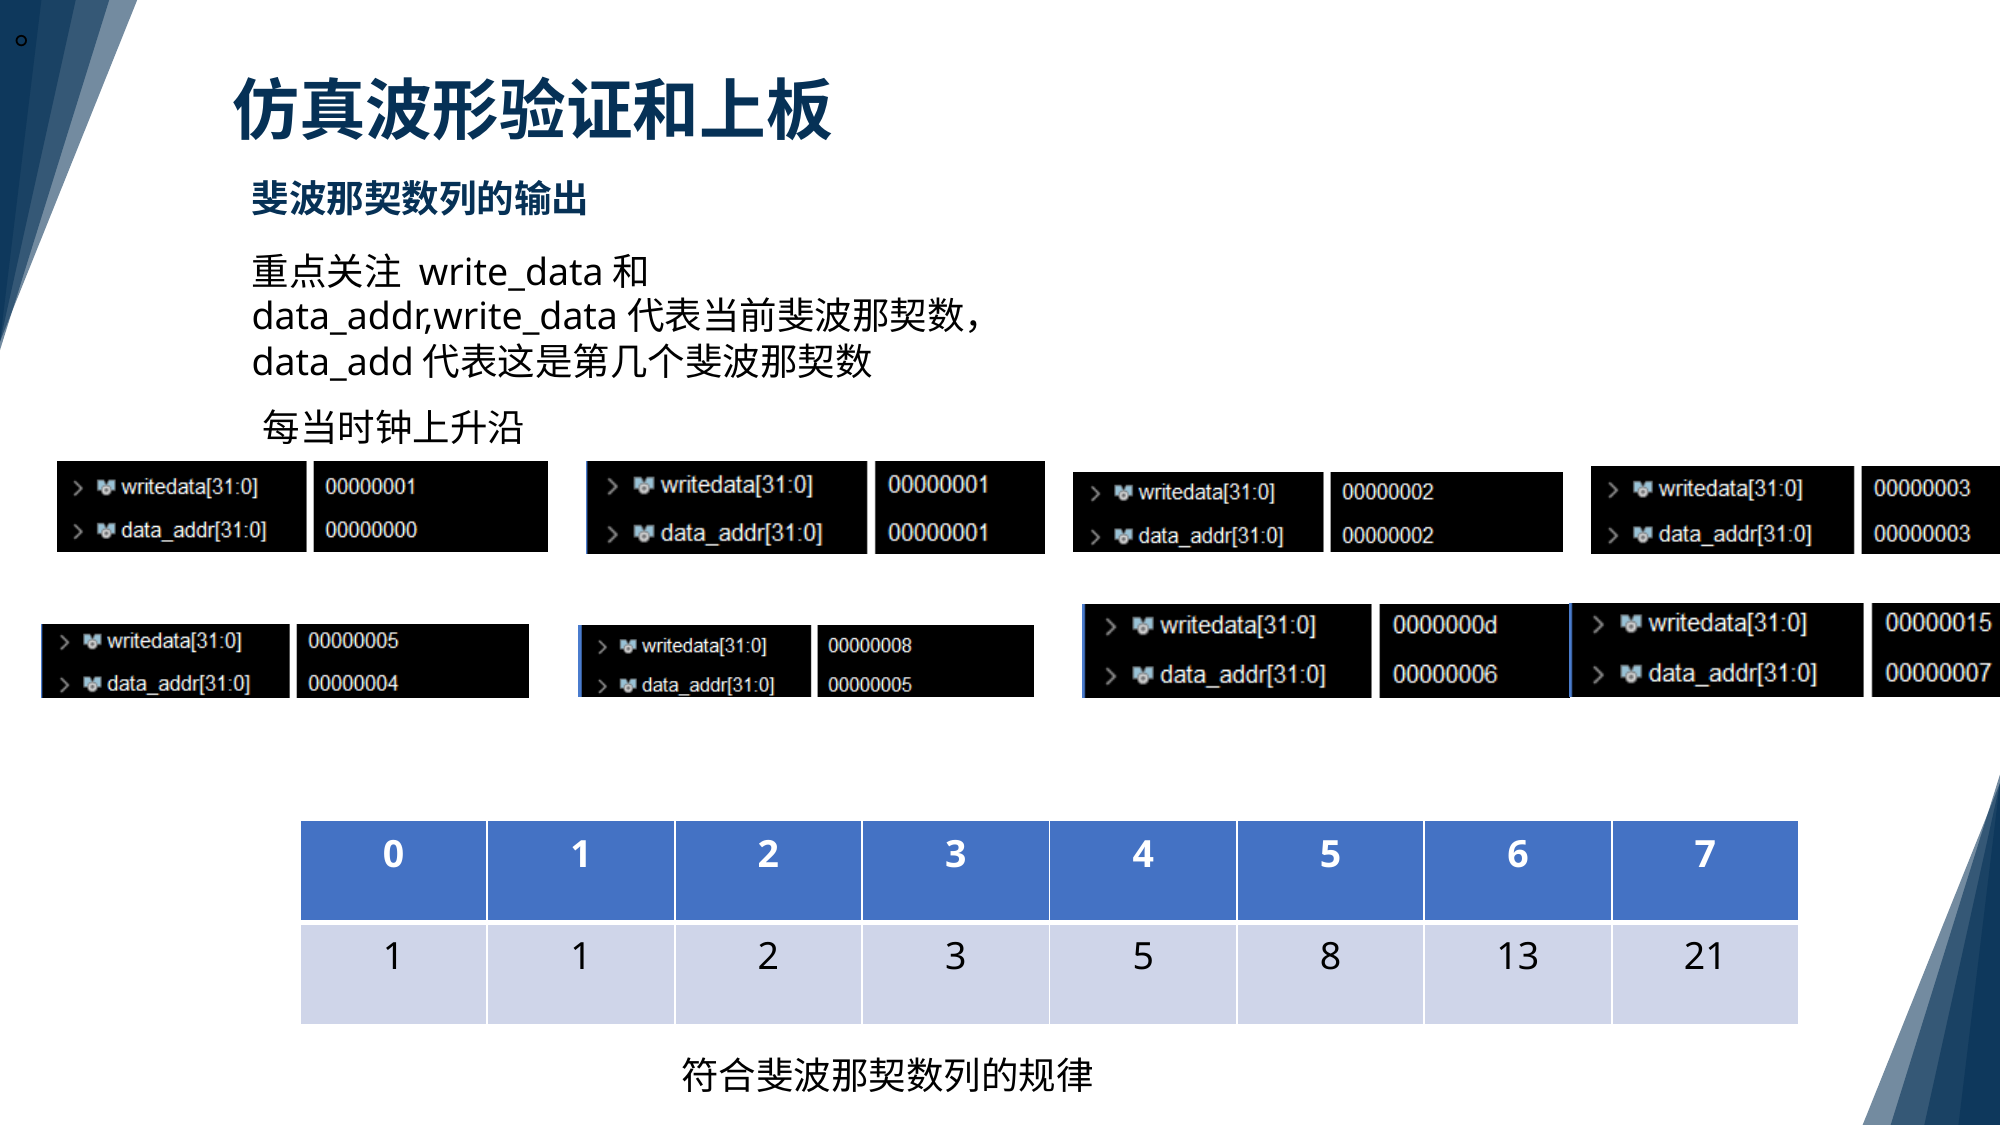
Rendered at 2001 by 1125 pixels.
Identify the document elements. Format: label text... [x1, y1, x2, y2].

picture [586, 461, 1045, 554]
table_cell 1 [301, 925, 486, 1024]
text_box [150, 60, 915, 306]
text_box 每当时钟上升沿 [248, 396, 915, 456]
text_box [0, 0, 138, 351]
table_header 4 [1050, 821, 1236, 920]
table_header 0 [301, 821, 486, 920]
table_header 2 [676, 821, 861, 920]
picture [1073, 472, 1563, 552]
table_cell 13 [1425, 925, 1611, 1024]
table_cell 3 [863, 925, 1049, 1024]
table_cell 5 [1050, 925, 1236, 1024]
picture [1591, 466, 2000, 555]
picture [57, 461, 548, 552]
table_cell 2 [676, 925, 861, 1024]
table_header 1 [488, 821, 674, 920]
table_cell 1 [488, 925, 674, 1024]
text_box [1862, 774, 2000, 1125]
text_box 符合斐波那契数列的规律 [666, 1044, 1334, 1105]
table_header 6 [1425, 821, 1611, 920]
table_header 5 [1238, 821, 1423, 920]
picture [41, 624, 529, 698]
picture [577, 625, 1034, 698]
table_cell 8 [1238, 925, 1423, 1024]
table_cell 21 [1613, 925, 1798, 1024]
text_box 重点关注 write_data和data_addr,write_data代表当前斐波那契数，data_add代表这是第几个斐波那契数 [236, 240, 1034, 390]
table_header 7 [1613, 821, 1798, 920]
picture [1082, 603, 2000, 698]
table_header 3 [863, 821, 1049, 920]
